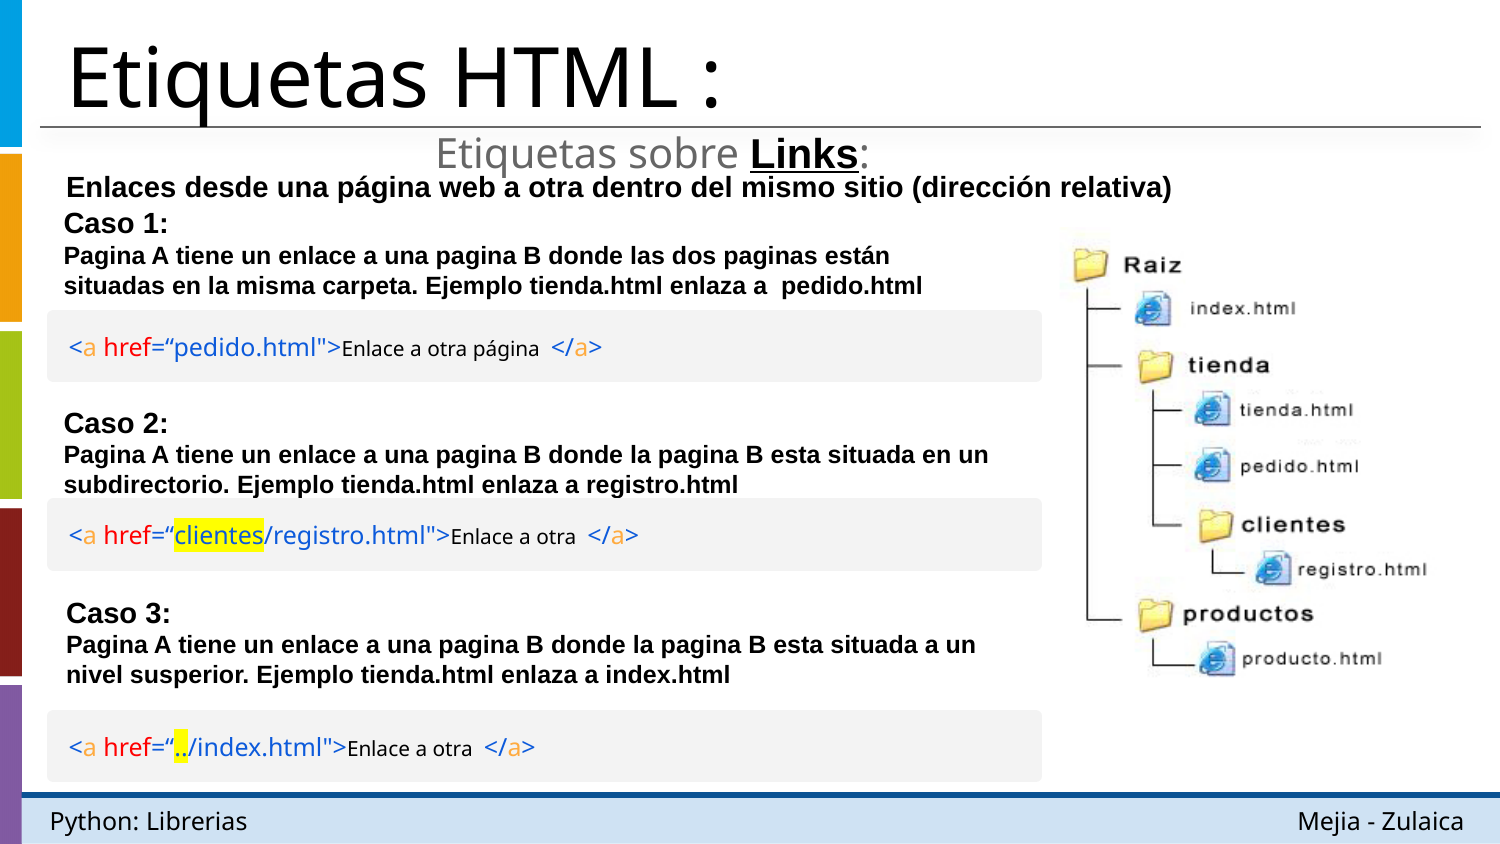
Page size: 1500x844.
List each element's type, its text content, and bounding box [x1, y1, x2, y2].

picture [1035, 226, 1466, 697]
text_box <a href=“pedido.html">Enlace a otra página </a> [53, 316, 1030, 377]
text_box Enlaces desde una página web a otra dentro del mismo sitio (dirección relativa) [51, 160, 1217, 211]
list Etiquetas sobre Links: [420, 104, 934, 160]
text_box <a href=“clientes/registro.html">Enlace a otra </a> [53, 504, 1030, 565]
text_box Caso 1: Pagina A tiene un enlace a una pagina B donde las dos paginas están situadas en la misma carpeta. Ejemplo tienda.html enlaza a pedido.html [48, 197, 1015, 307]
text_box Caso 2: Pagina A tiene un enlace a una pagina B donde la pagina B esta situada en un subdirectorio. Ejemplo tienda.html enlaza a registro.html [48, 396, 1015, 507]
picture [0, 0, 40, 844]
text_box Python: Librerias [34, 797, 396, 844]
title Etiquetas HTML : [51, 9, 1449, 124]
text_box <a href=“../index.html">Enlace a otra </a> [53, 716, 1036, 777]
text_box Caso 3: Pagina A tiene un enlace a una pagina B donde la pagina B esta situada a un nivel susperior. Ejemplo tienda.html enlaza a index.html [51, 586, 1017, 697]
